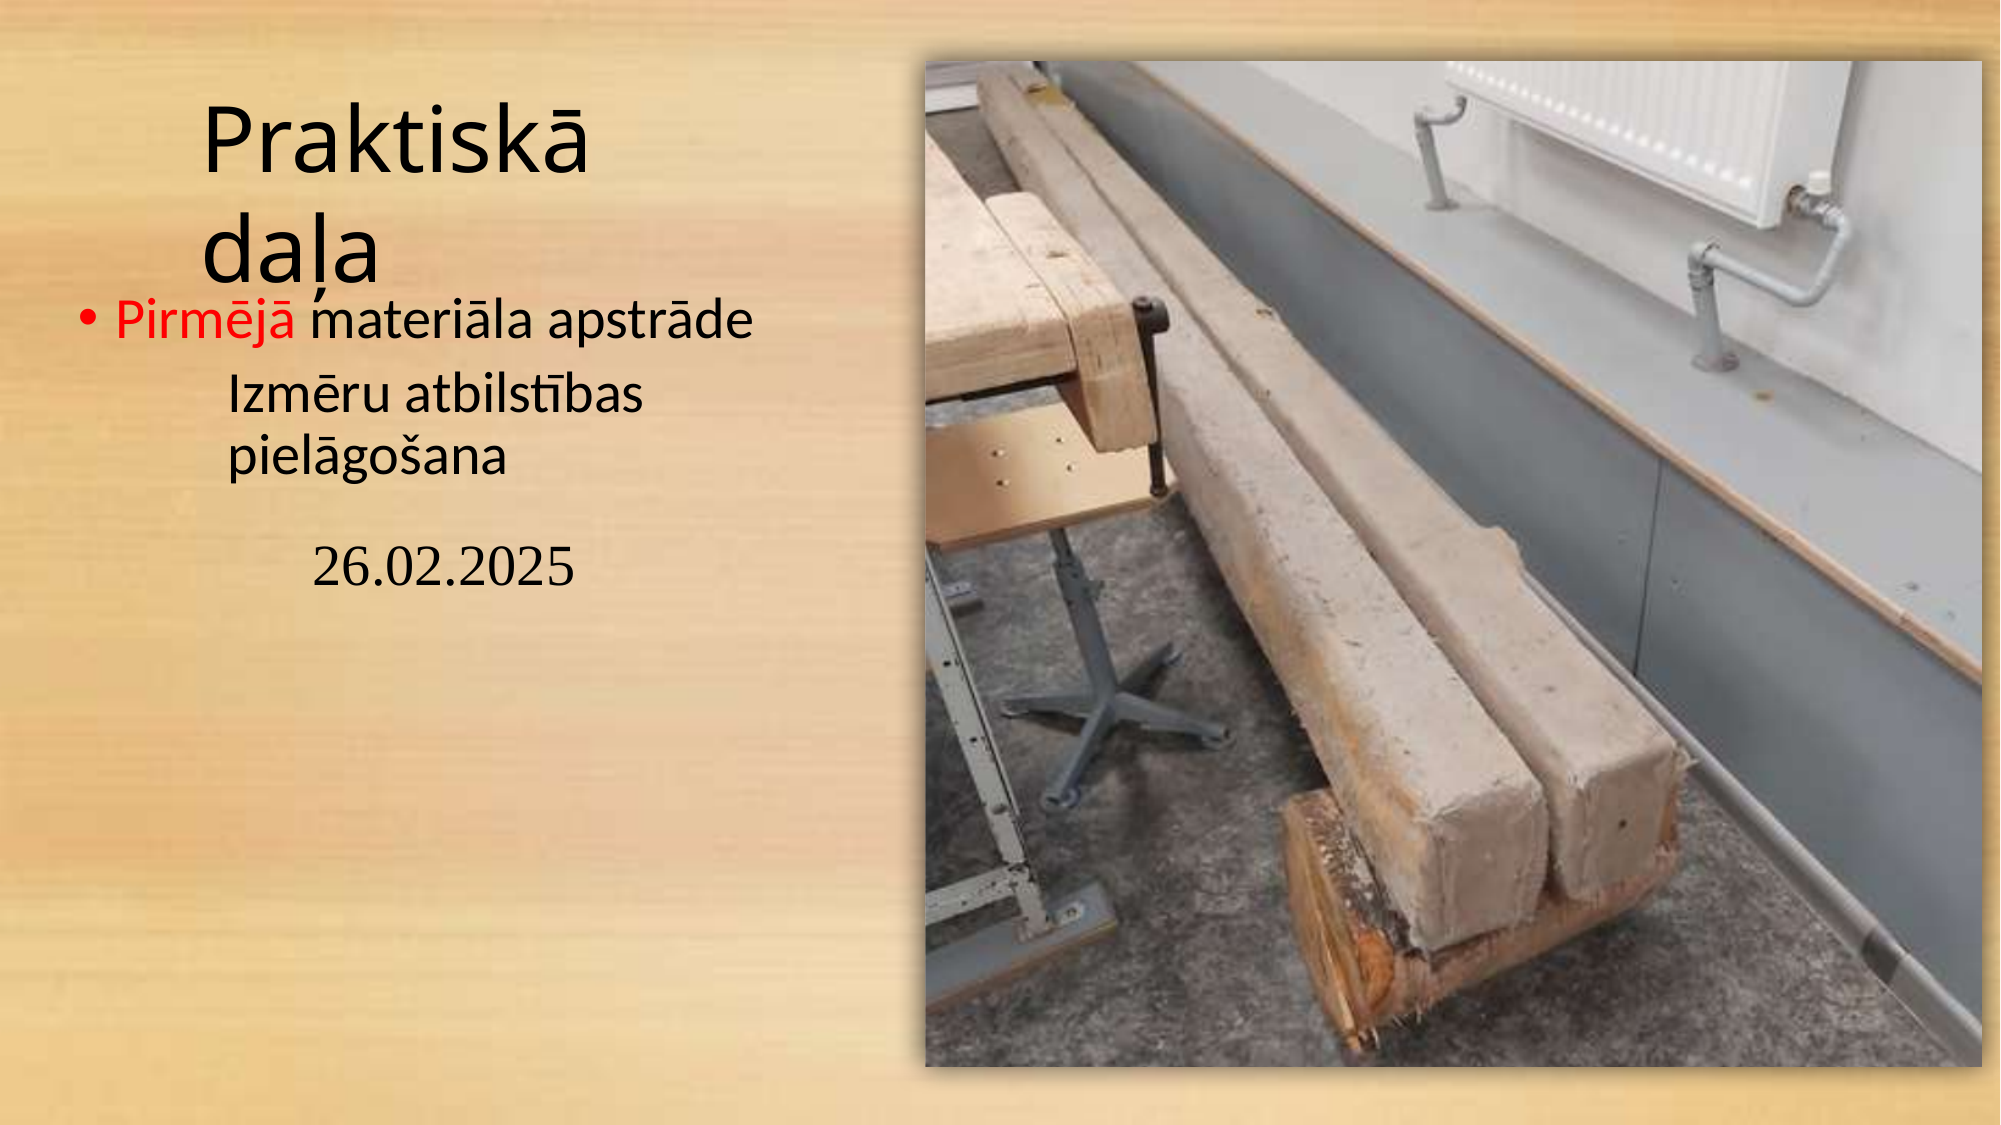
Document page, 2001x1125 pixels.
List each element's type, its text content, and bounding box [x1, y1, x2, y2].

picture [0, 0, 2001, 1125]
text_box Praktiskā daļa [185, 73, 774, 281]
text_box 26.02.‎2025 [297, 519, 662, 605]
text_box Pirmējā materiāla apstrāde Izmēru atbilstības pielāgošana [63, 281, 925, 598]
